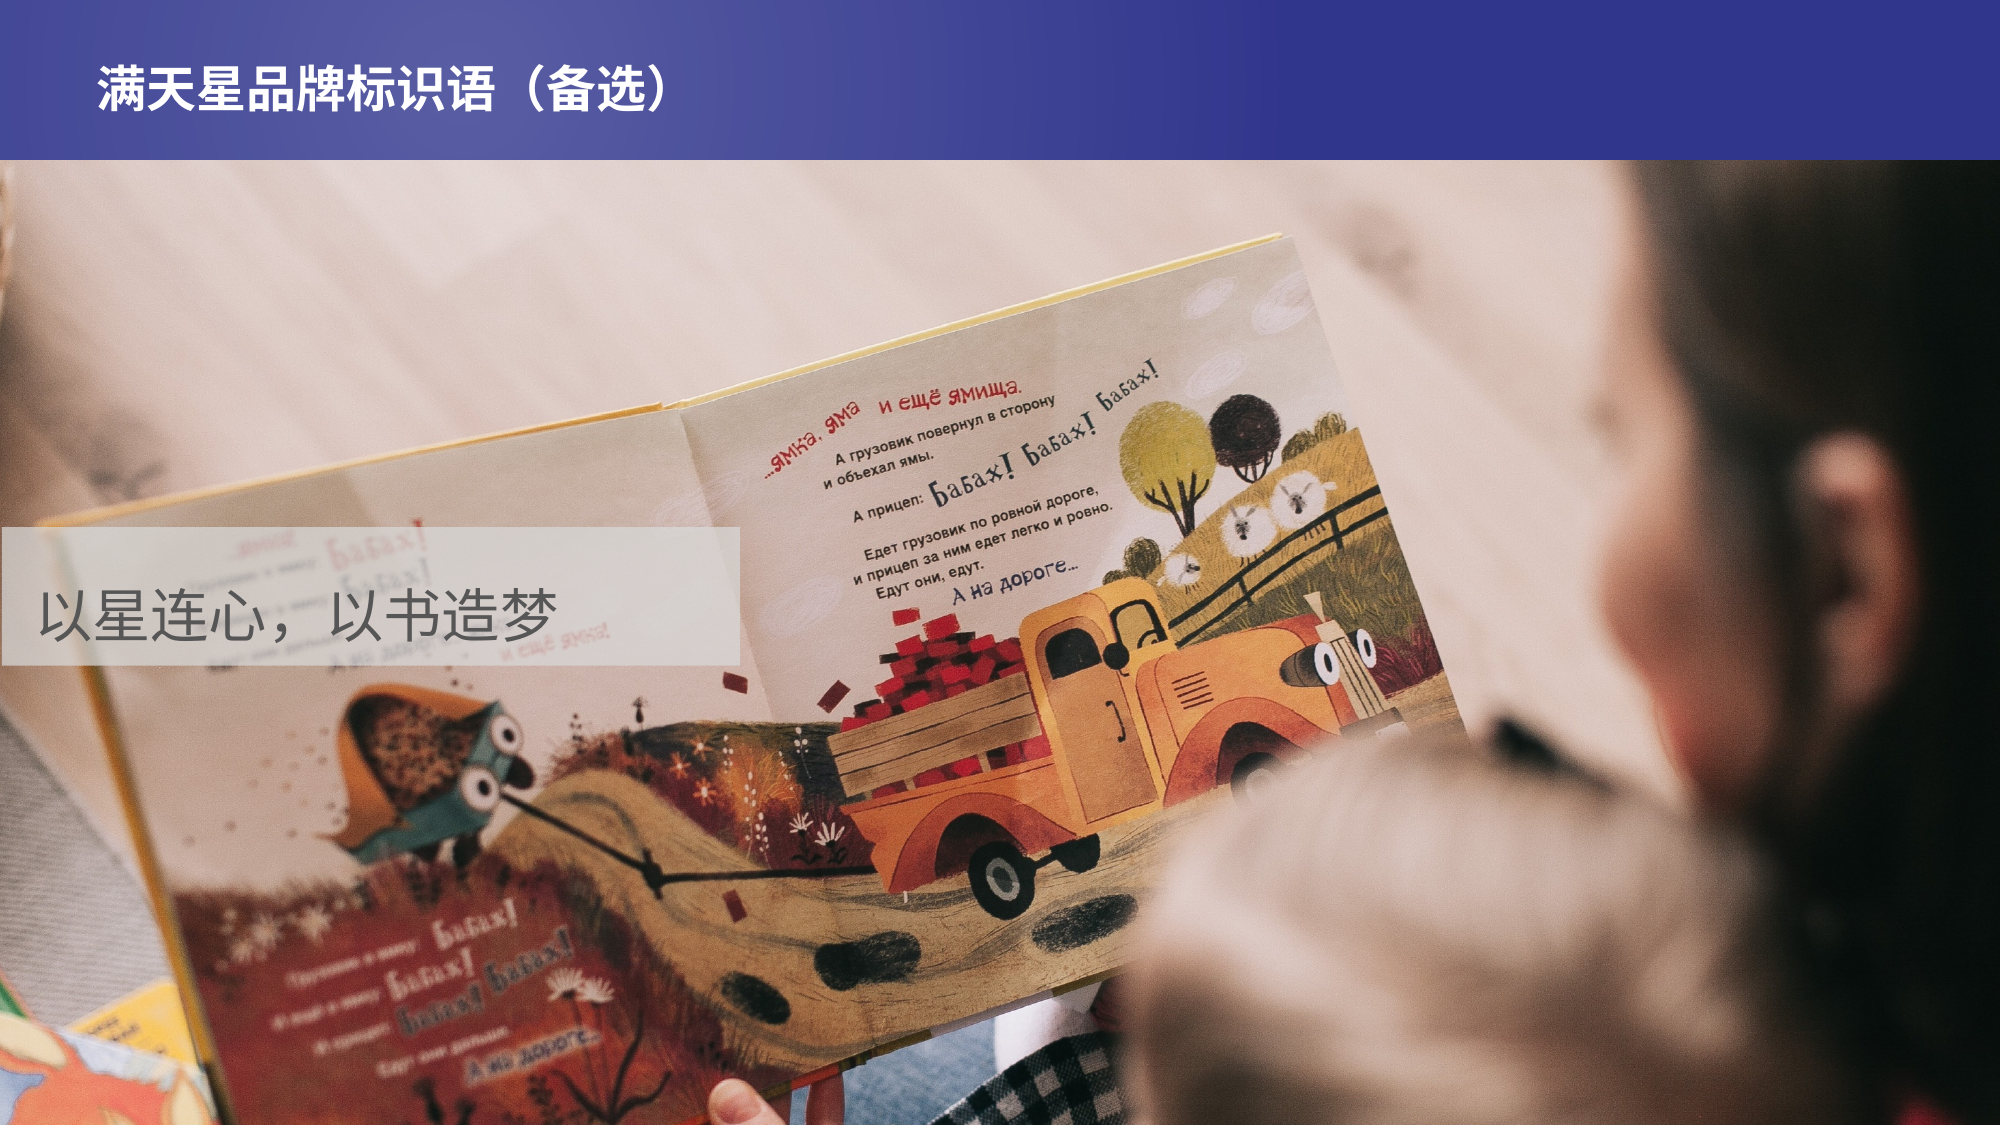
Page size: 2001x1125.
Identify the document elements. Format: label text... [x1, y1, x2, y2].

title 满天星品牌标识语（备选） [81, 56, 1930, 127]
picture [0, 160, 2000, 1125]
